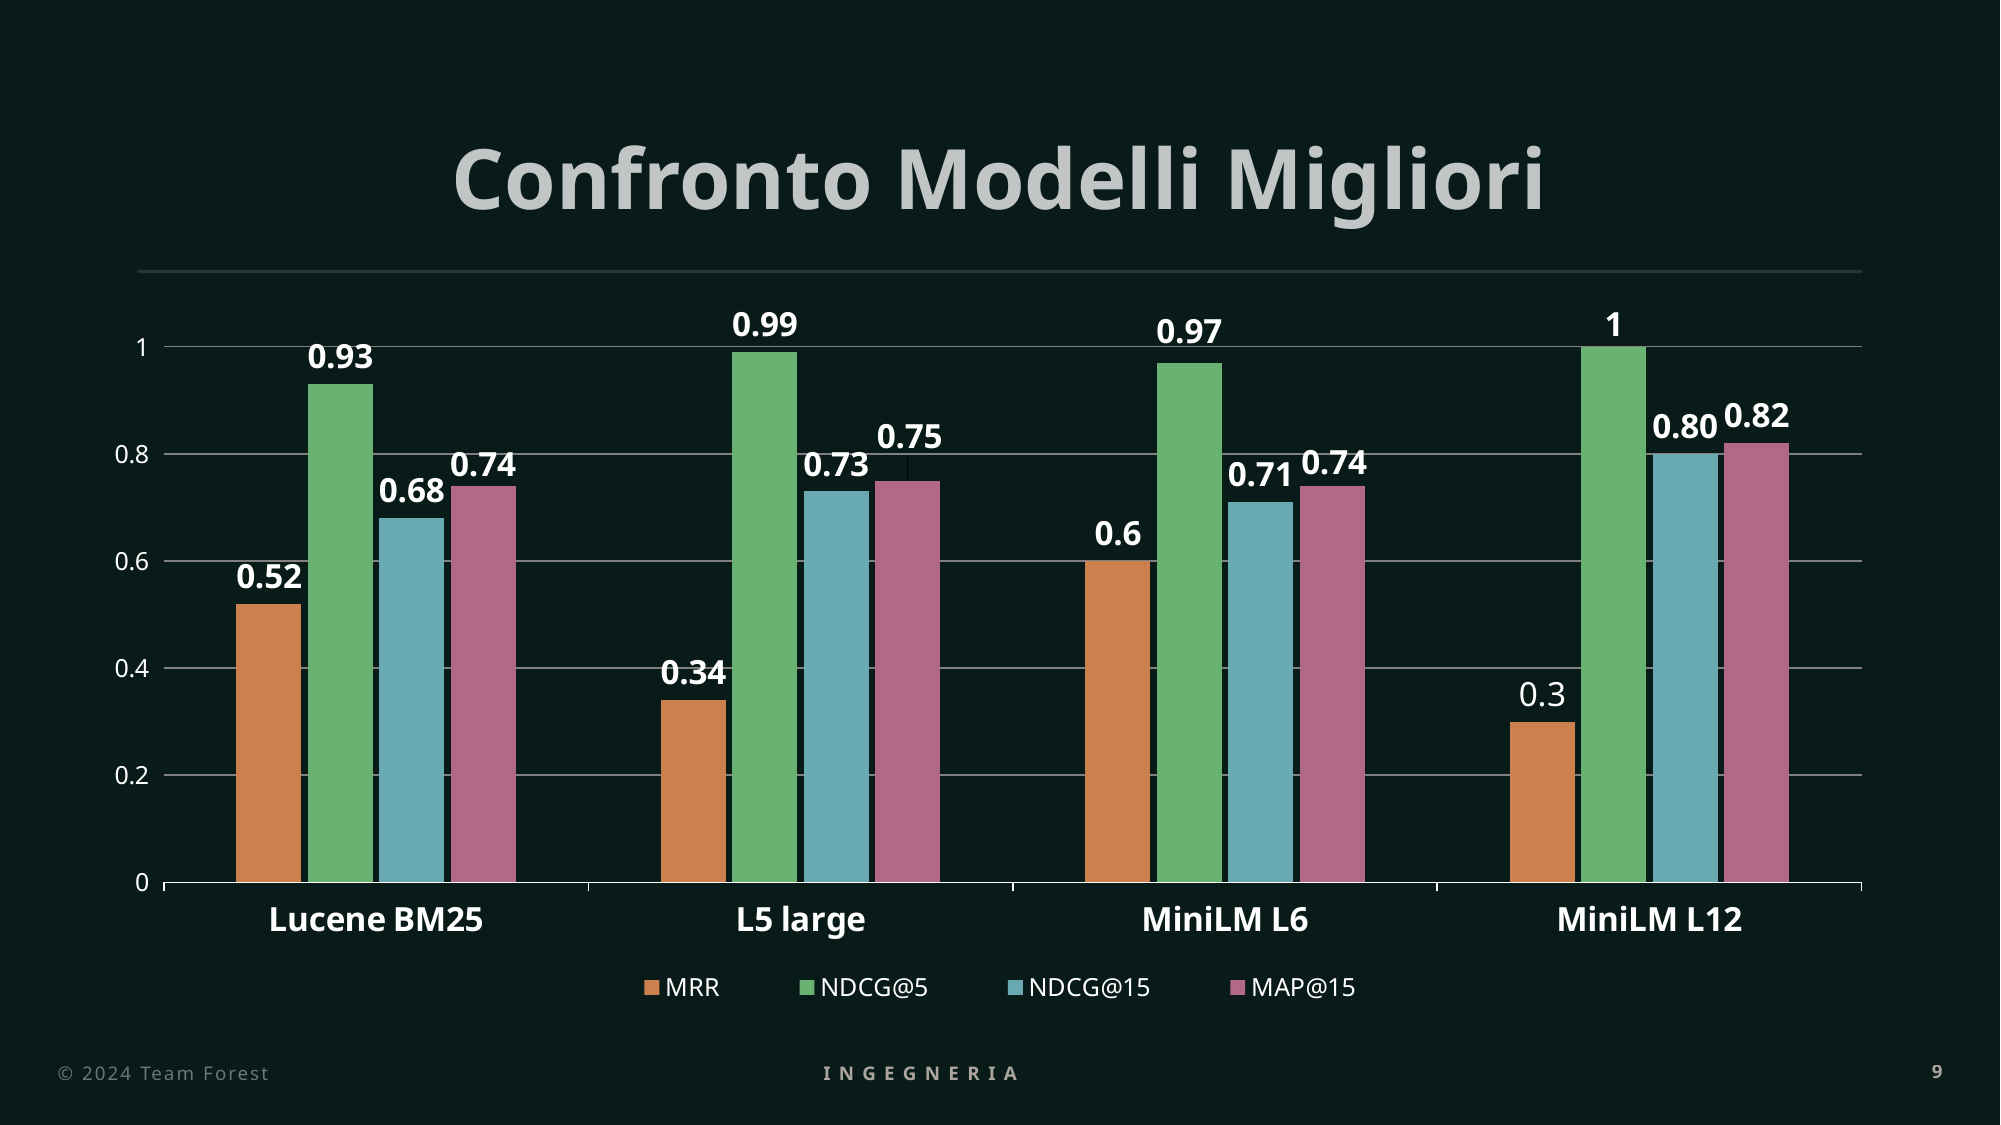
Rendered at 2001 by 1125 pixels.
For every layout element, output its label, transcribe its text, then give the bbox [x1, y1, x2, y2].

slide_number 9 [1725, 1042, 1958, 1103]
slide_number © 2024 Team Forest [42, 1042, 587, 1103]
title Confronto Modelli Migliori [137, 108, 1863, 244]
footer Ingegneria dei dati [587, 1042, 1413, 1103]
chart [114, 276, 1886, 1017]
